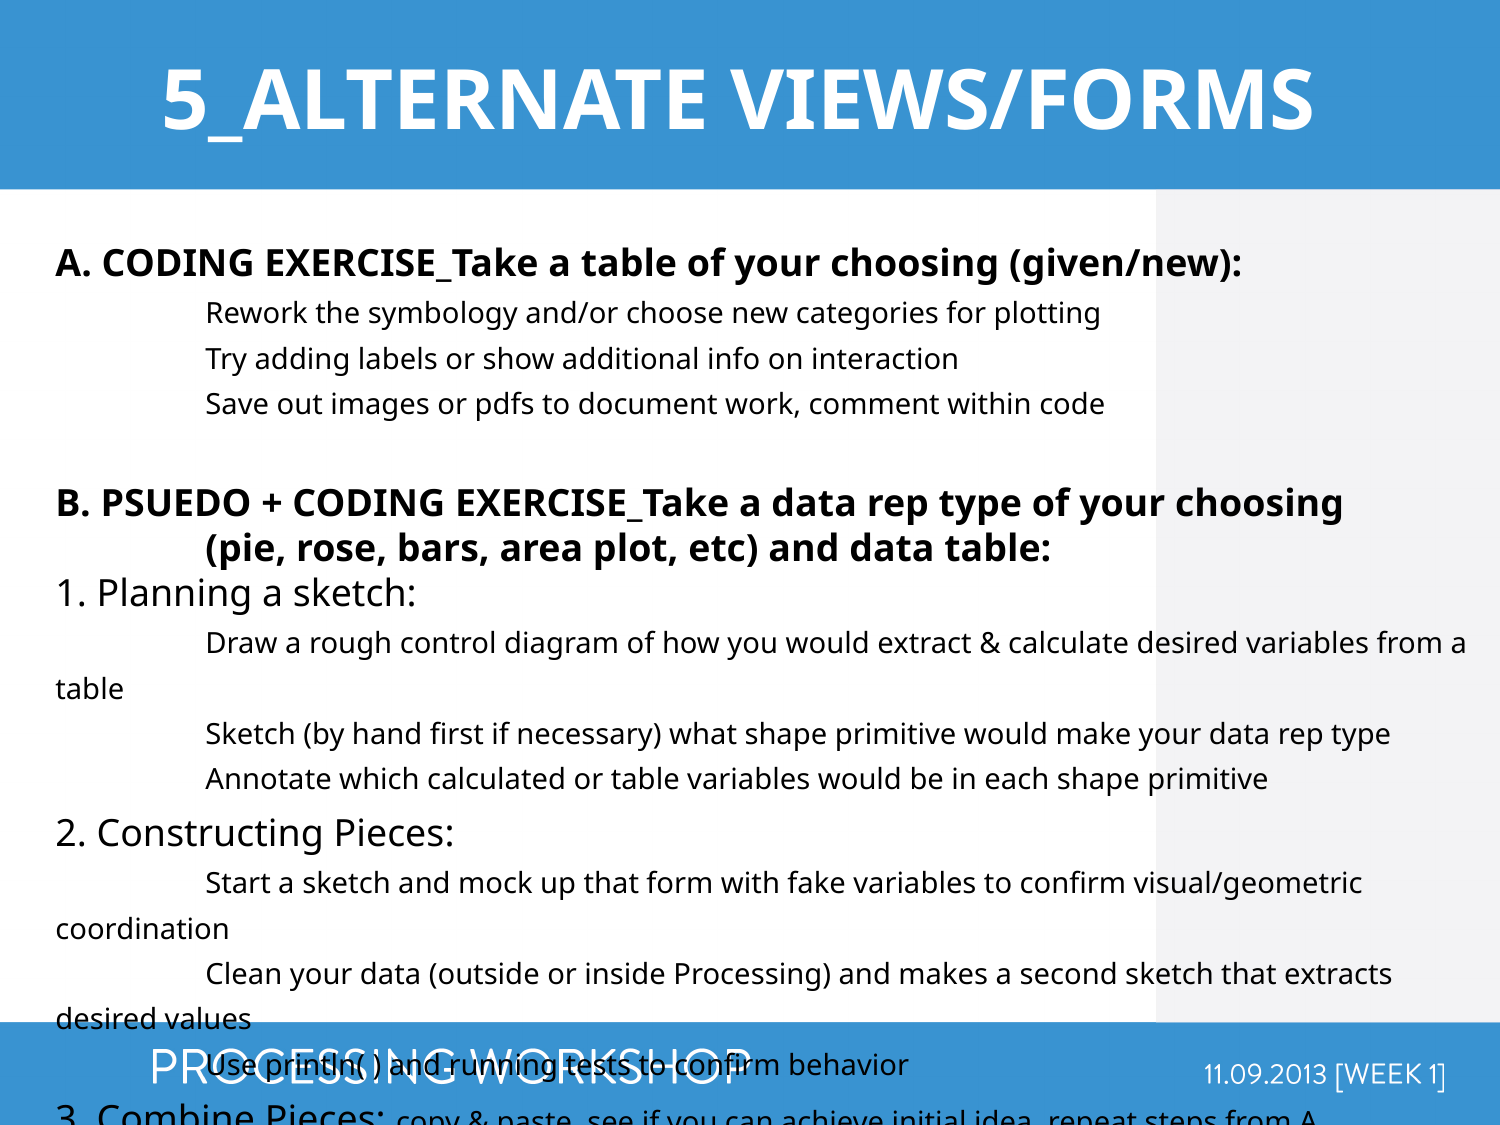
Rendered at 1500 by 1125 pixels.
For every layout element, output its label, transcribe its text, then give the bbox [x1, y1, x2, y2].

text_box 5_alternate views/forms [161, 45, 1500, 146]
picture [0, 0, 1500, 1125]
text_box A. CODING EXERCISE_Take a table of your choosing (given/new): Rework the symbology and/or choose new categories for plotting Try adding labels or show additional info on interaction Save out images or pdfs to document work, comment within code B. PSUEDO + CODING EXERCISE_Take a data rep type of your choosing (pie, rose, bars, area plot, etc) and data table: 1. Planning a sketch: Draw a rough control diagram of how you would extract & calculate desired variables from a table Sketch (by hand first if necessary) what shape primitive would make your data rep type Annotate which calculated or table variables would be in each shape primitive 2. Constructing Pieces: Start a sketch and mock up that form with fake variables to confirm visual/geometric coordination Clean your data (outside or inside Processing) and makes a second sketch that extracts desired values Use println( ) and running tests to confirm behavior 3. Combine Pieces: copy & paste, see if you can achieve initial idea, repeat steps from A. [55, 239, 1500, 1125]
